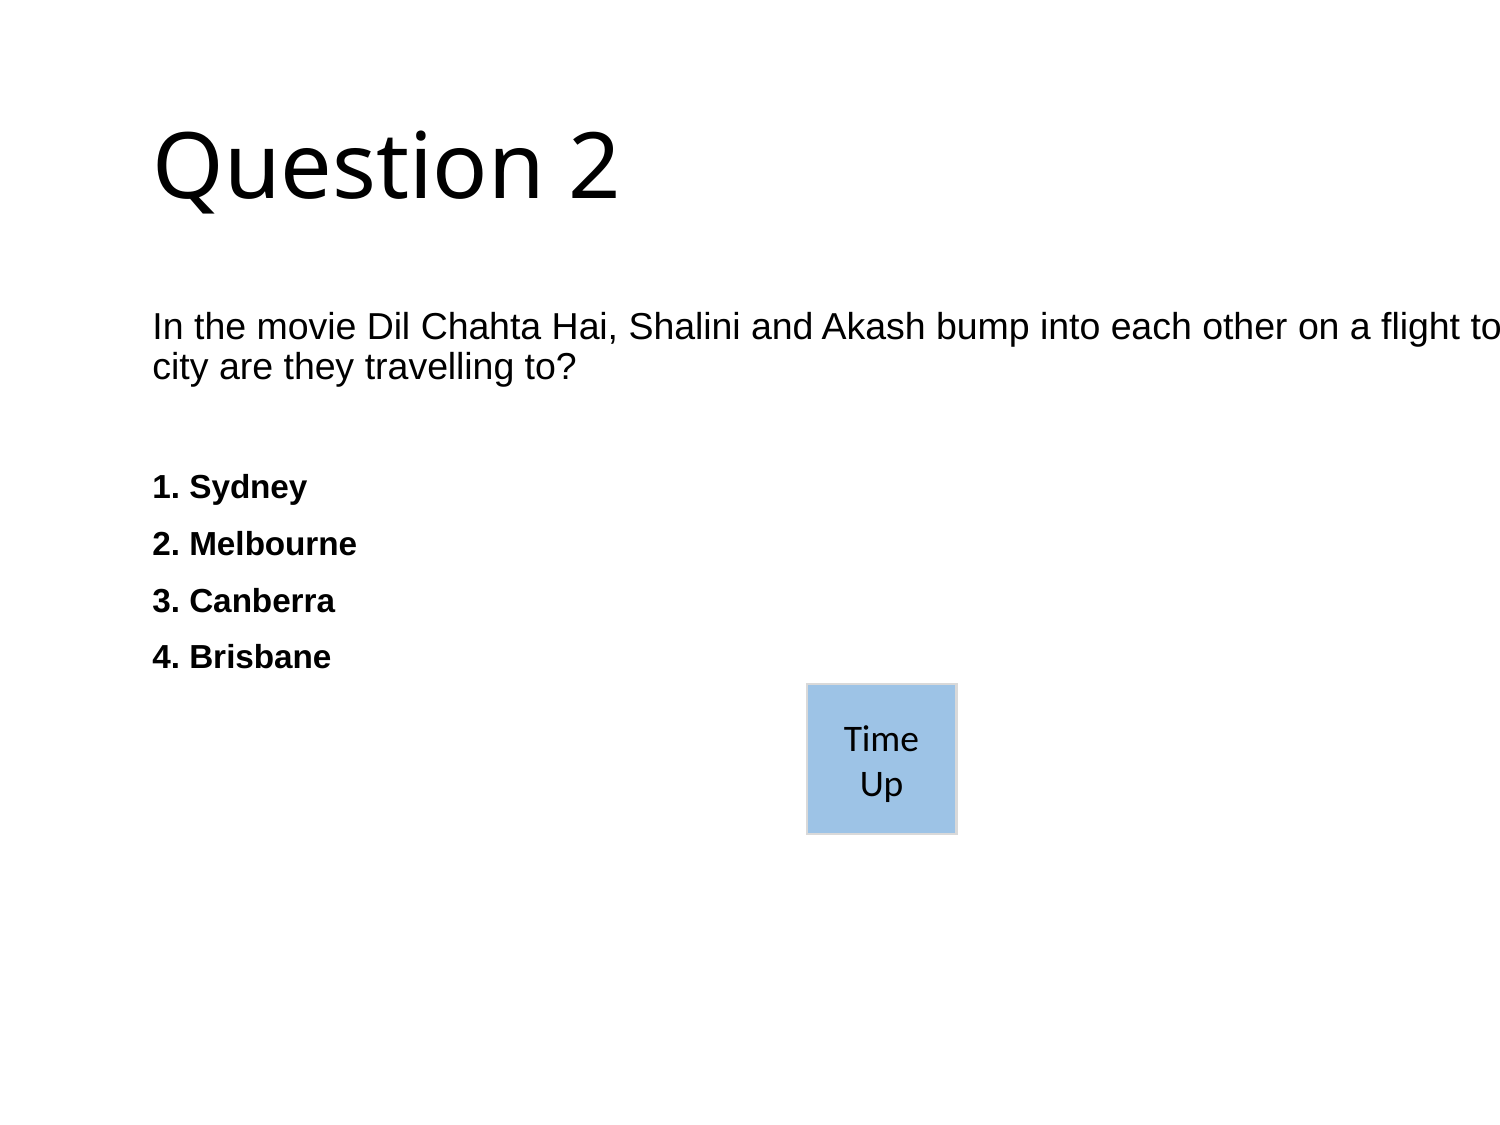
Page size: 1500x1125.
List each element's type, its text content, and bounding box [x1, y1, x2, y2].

title Question 2 [137, 59, 1500, 278]
text_box Time Up [806, 683, 958, 835]
list In the movie Dil Chahta Hai, Shalini and Akash bump into each other on a flight to Australia. Which city are they travelling to? 1. Sydney 2. Melbourne 3. Canberra 4. Brisbane [137, 299, 1500, 1014]
